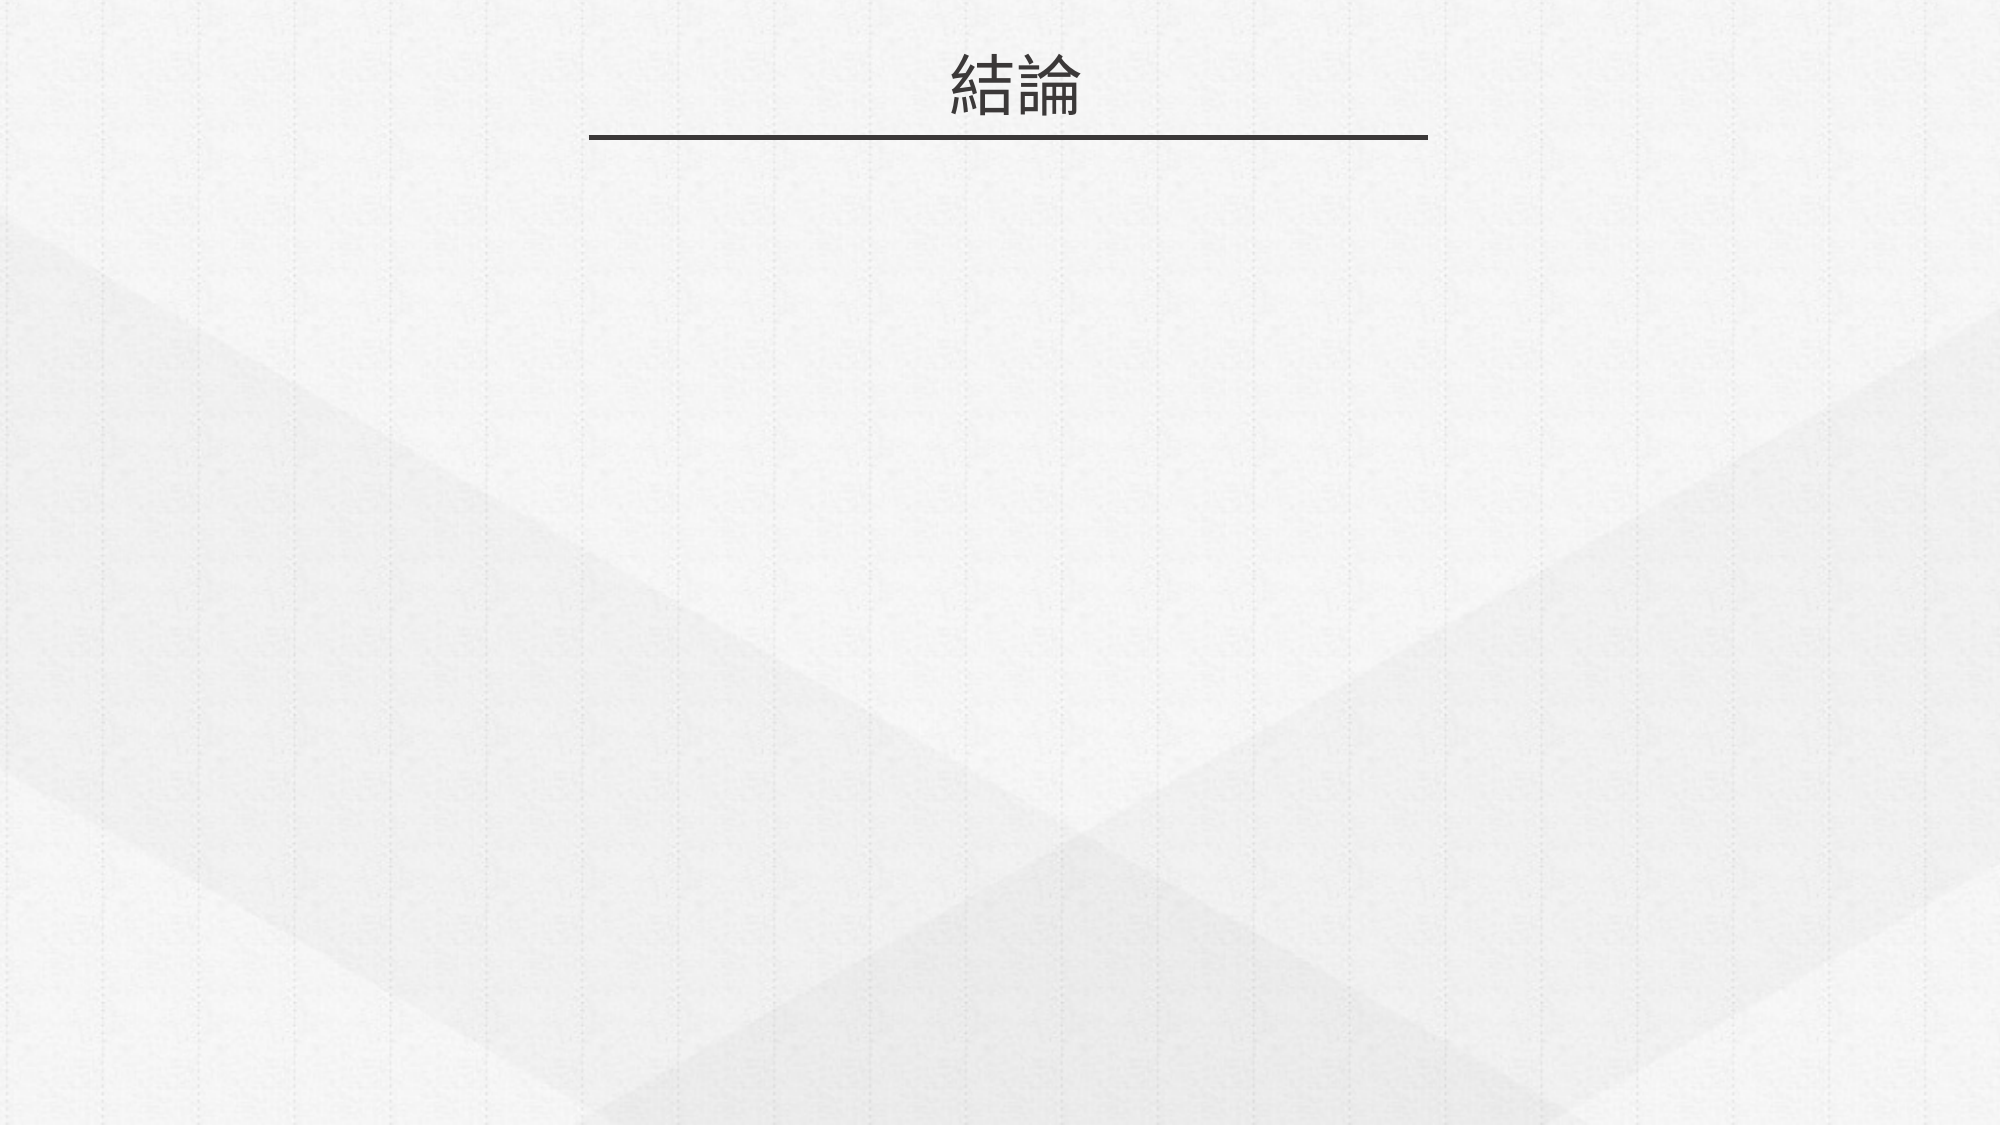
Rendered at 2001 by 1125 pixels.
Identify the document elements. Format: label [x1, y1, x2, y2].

text_box [561, 36, 1472, 138]
picture [0, 0, 2000, 1125]
